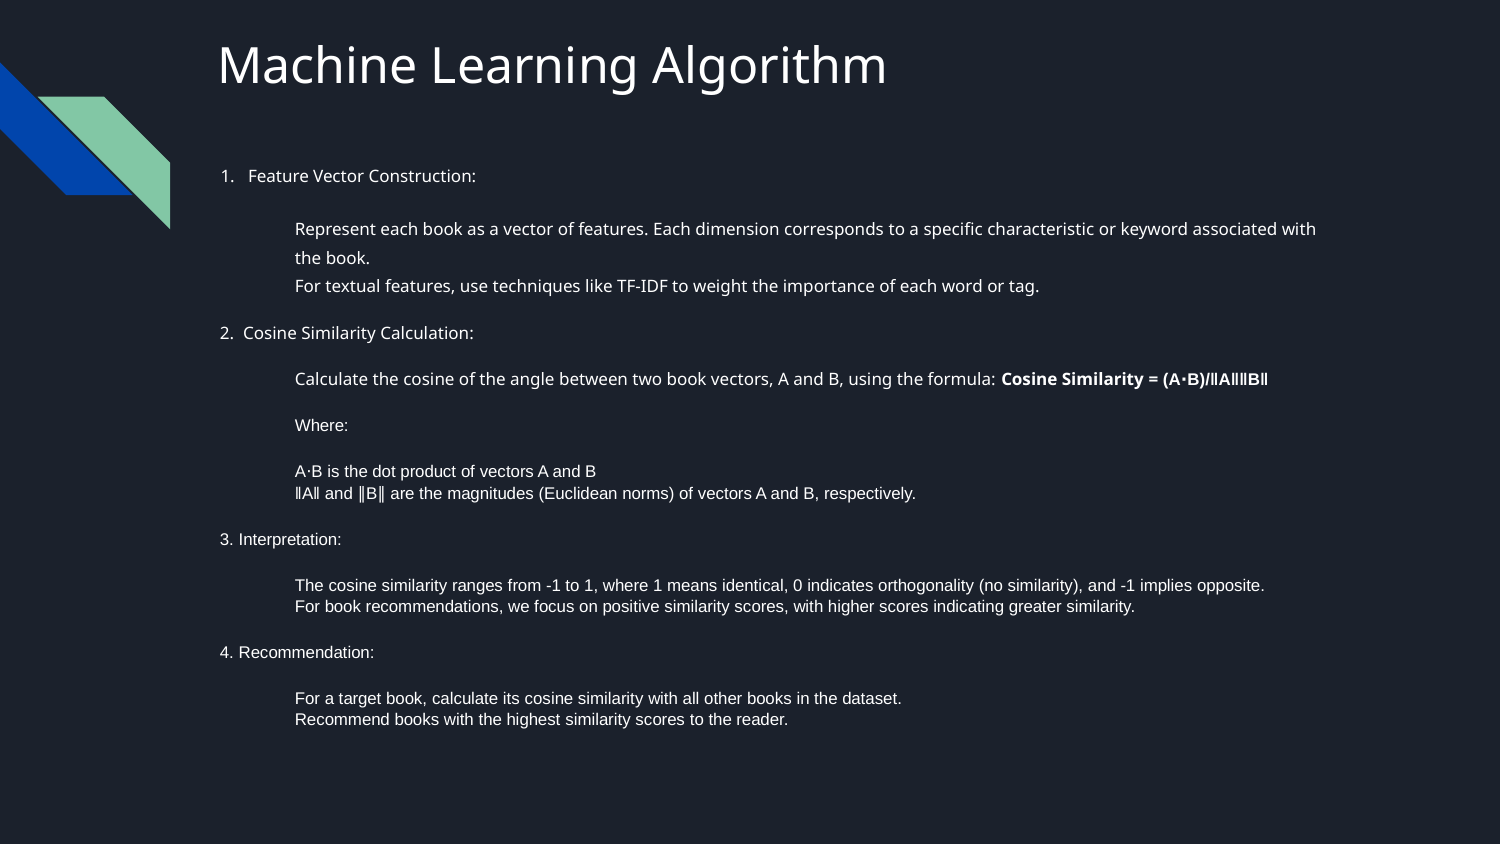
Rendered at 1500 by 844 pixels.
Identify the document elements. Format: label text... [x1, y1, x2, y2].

list Feature Vector Construction: Represent each book as a vector of features. Each dimension corresponds to a specific characteristic or keyword associated with the book. For textual features, use techniques like TF-IDF to weight the importance of each word or tag. 2. Cosine Similarity Calculation: Calculate the cosine of the angle between two book vectors, A and B, using the formula: Cosine Similarity = (A⋅B)/‖A‖‖B‖ Where: A⋅B is the dot product of vectors A and B ‖A‖ and ∥B∥ are the magnitudes (Euclidean norms) of vectors A and B, respectively. 3. Interpretation: The cosine similarity ranges from -1 to 1, where 1 means identical, 0 indicates orthogonality (no similarity), and -1 implies opposite. For book recommendations, we focus on positive similarity scores, with higher scores indicating greater similarity. 4. Recommendation: For a target book, calculate its cosine similarity with all other books in the dataset. Recommend books with the highest similarity scores to the reader. [204, 142, 1355, 702]
title Machine Learning Algorithm [202, 18, 1358, 118]
